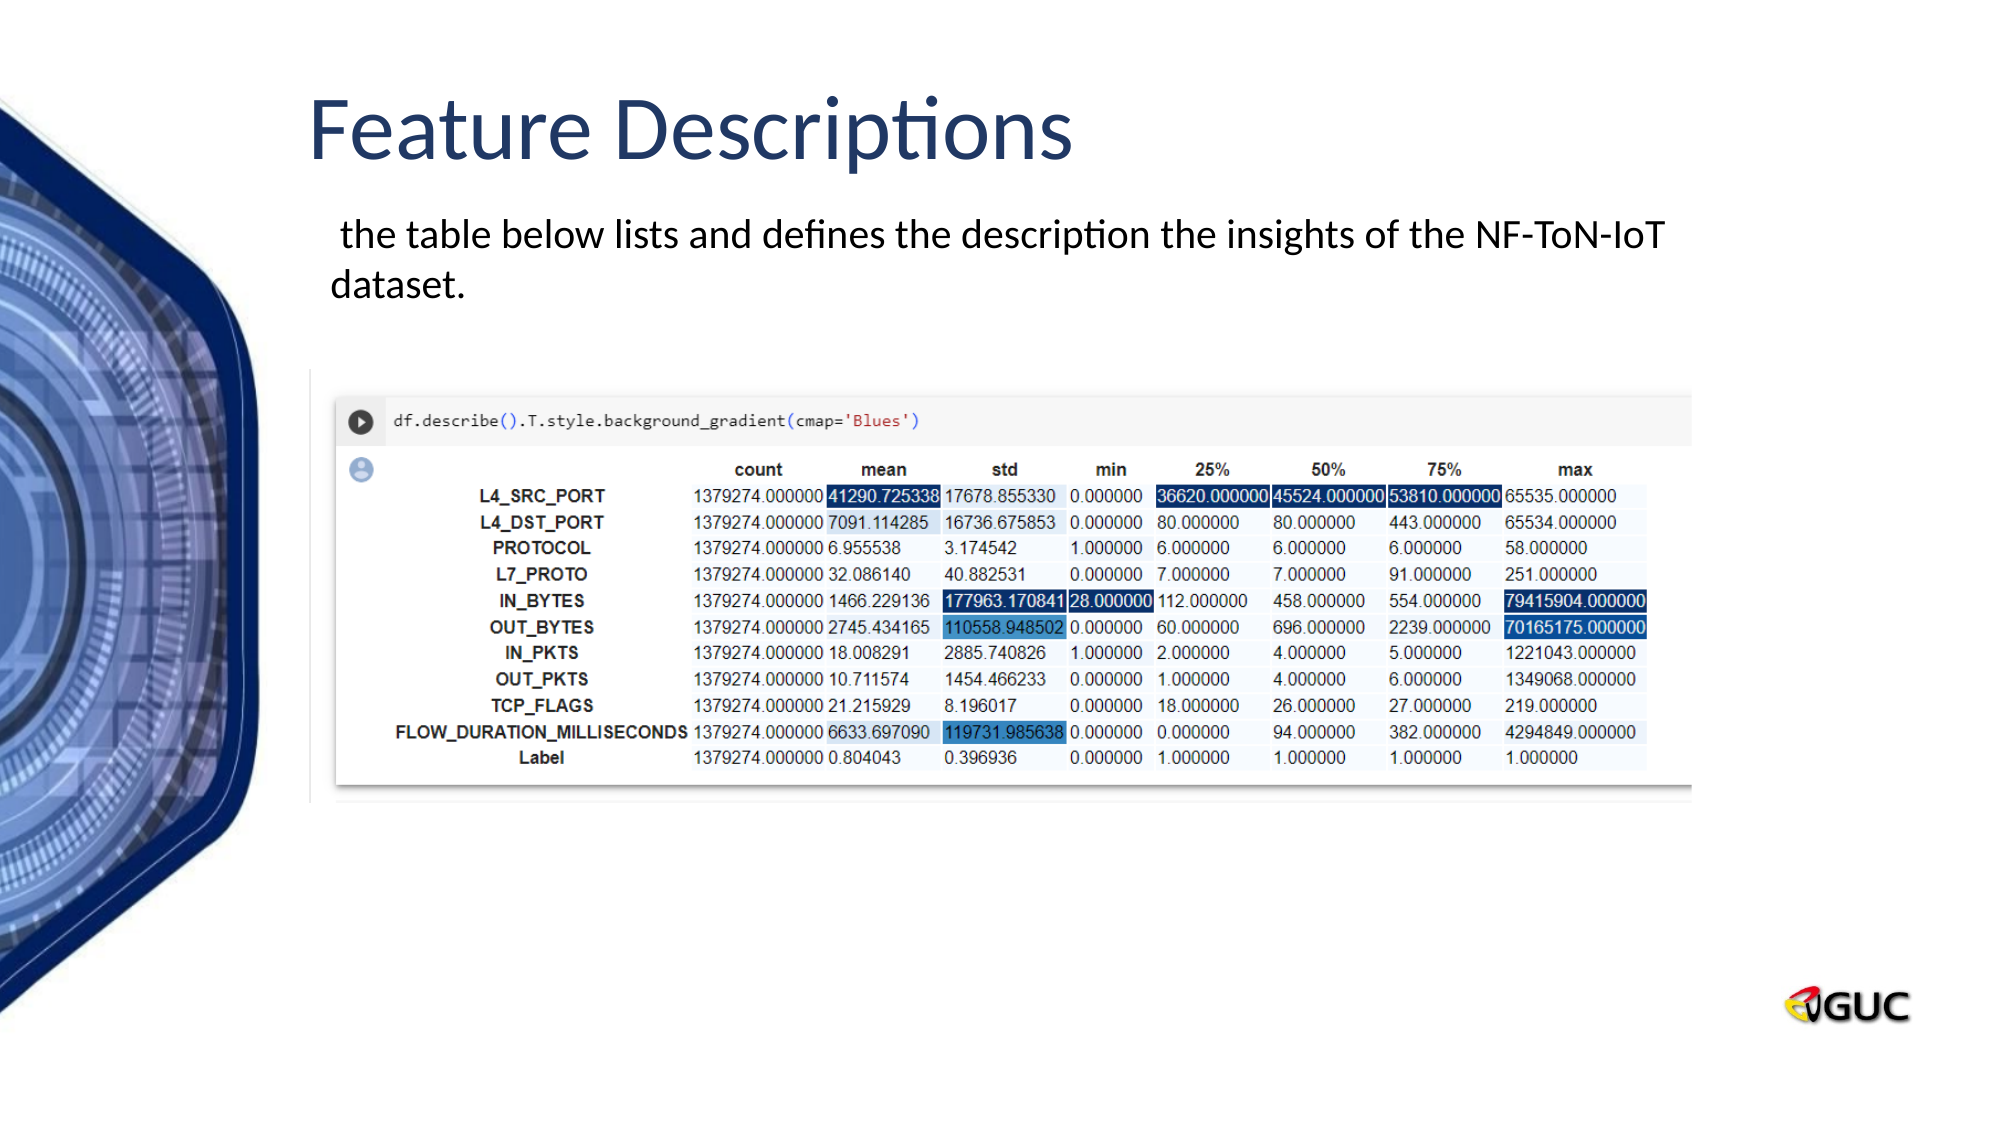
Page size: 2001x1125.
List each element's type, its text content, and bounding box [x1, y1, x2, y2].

text_box [287, 189, 1755, 256]
picture [1781, 942, 1918, 1079]
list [0, 0, 287, 1106]
text_box Feature Descriptions [293, 60, 1980, 236]
text_box [287, 256, 1034, 333]
text_box the table below lists and defines the description the insights of the NF-ToN-IoT dataset. [315, 199, 1791, 315]
picture [307, 369, 1692, 803]
